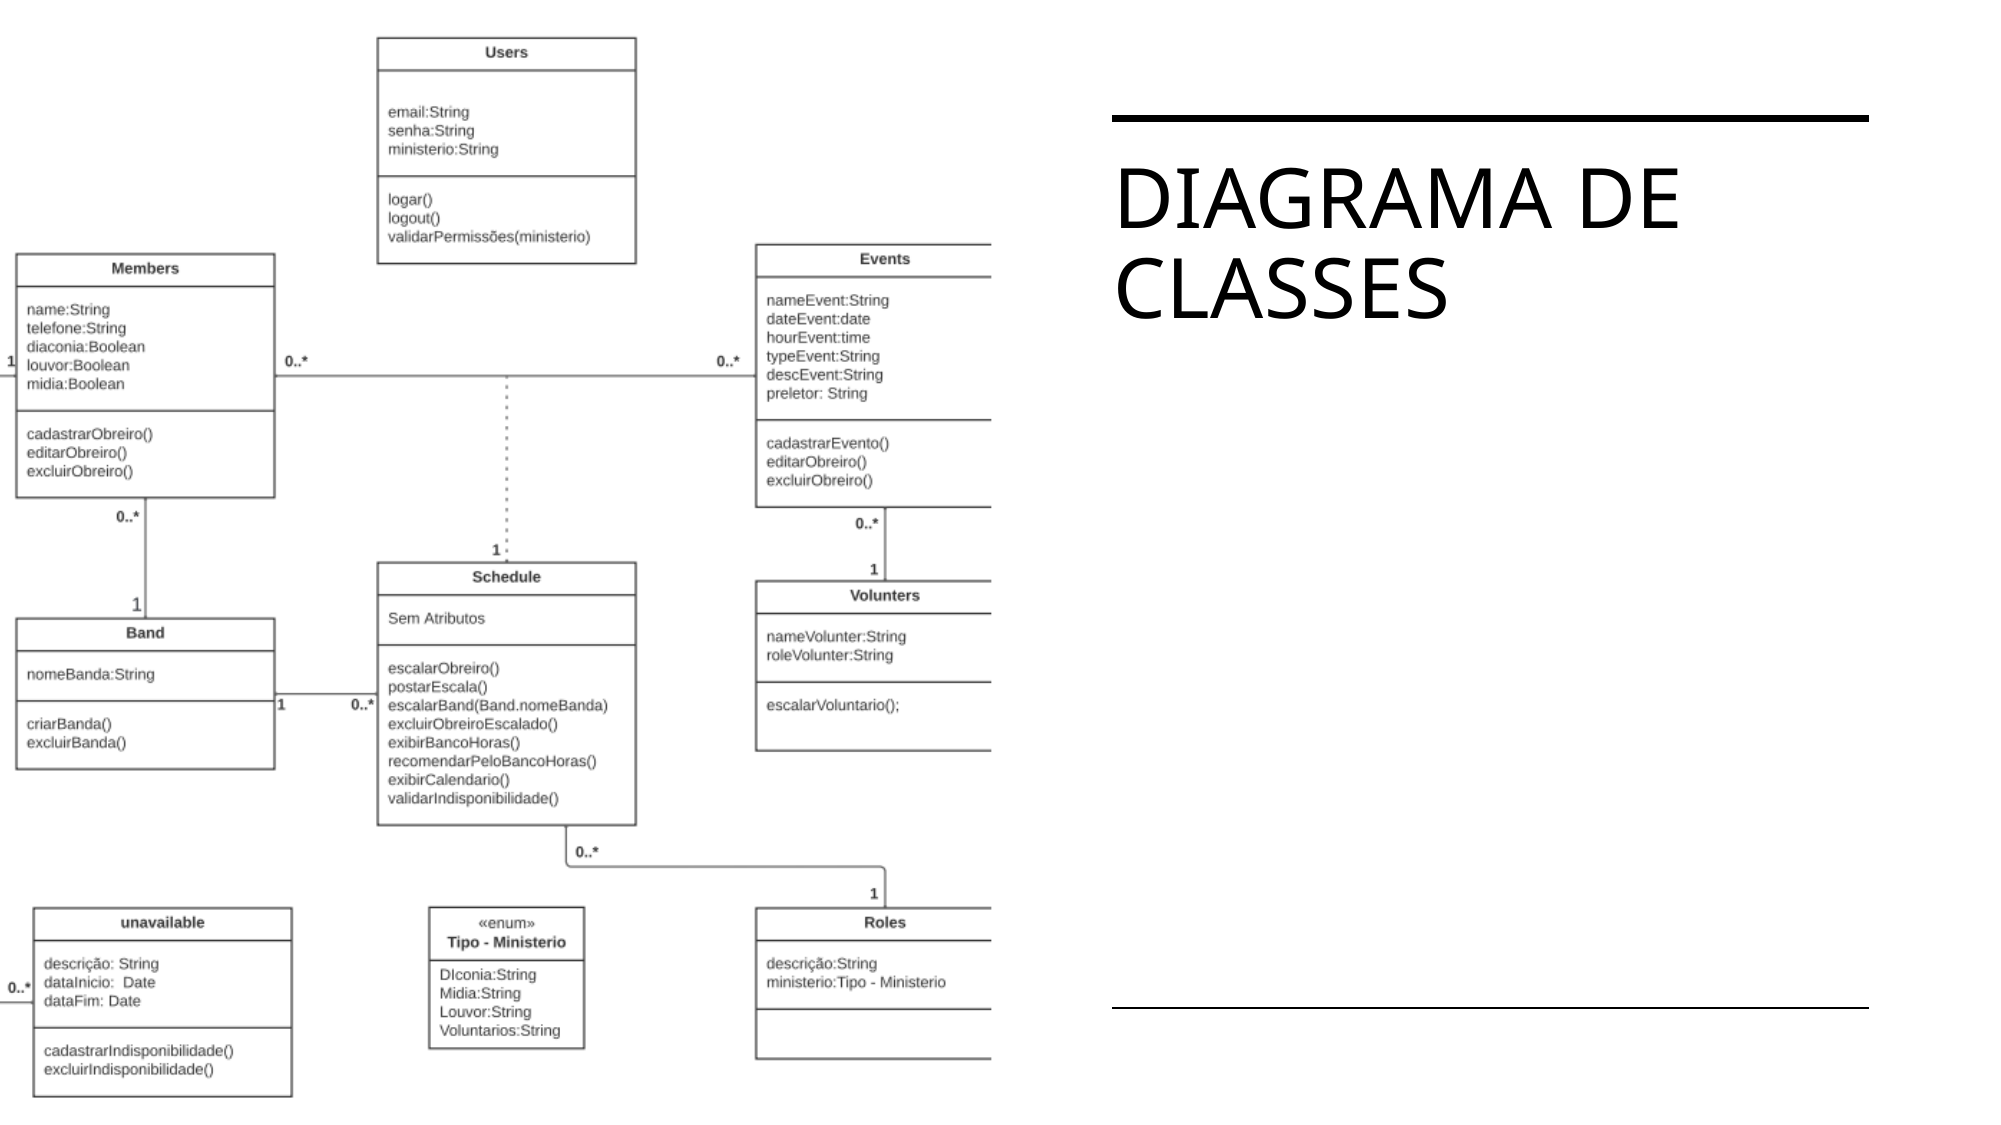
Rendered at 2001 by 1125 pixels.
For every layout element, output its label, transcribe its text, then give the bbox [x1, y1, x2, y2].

text_box [992, 0, 2000, 1125]
picture [0, 0, 992, 1125]
title Diagrama de Classes [1098, 149, 1886, 364]
